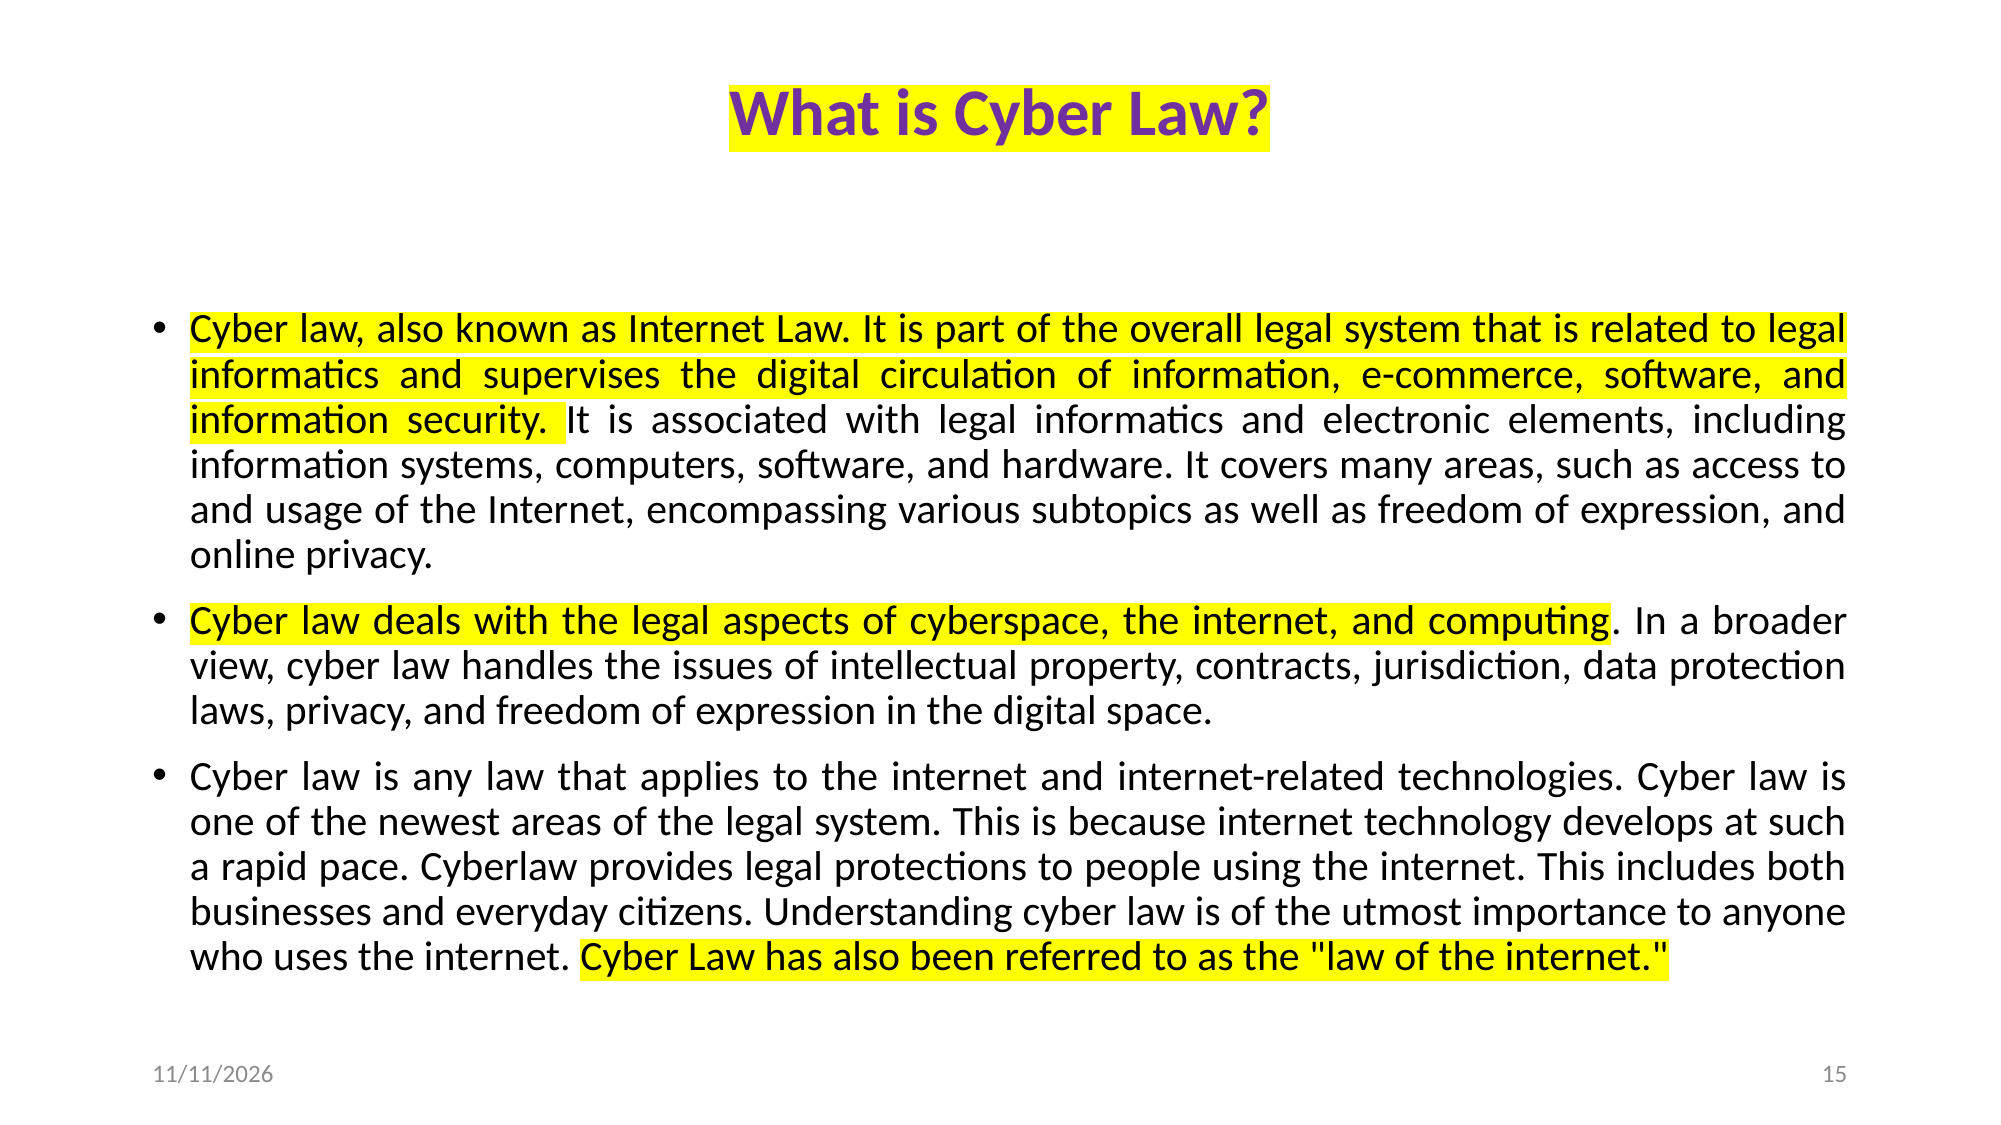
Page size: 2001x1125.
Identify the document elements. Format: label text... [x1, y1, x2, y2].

title What is Cyber Law? [137, 59, 1863, 278]
slide_number 06-Aug-25 [137, 1042, 588, 1103]
slide_number 15 [1412, 1042, 1863, 1103]
list Cyber law, also known as Internet Law. It is part of the overall legal system that is related to legal informatics and supervises the digital circulation of information, e-commerce, software, and information security. It is associated with legal informatics and electronic elements, including information systems, computers, software, and hardware. It covers many areas, such as access to and usage of the Internet, encompassing various subtopics as well as freedom of expression, and online privacy. Cyber law deals with the legal aspects of cyberspace, the internet, and computing. In a broader view, cyber law handles the issues of intellectual property, contracts, jurisdiction, data protection laws, privacy, and freedom of expression in the digital space. Cyber law is any law that applies to the internet and internet-related technologies. Cyber law is one of the newest areas of the legal system. This is because internet technology develops at such a rapid pace. Cyberlaw provides legal protections to people using the internet. This includes both businesses and everyday citizens. Understanding cyber law is of the utmost importance to anyone who uses the internet. Cyber Law has also been referred to as the "law of the internet." [137, 299, 1863, 1014]
